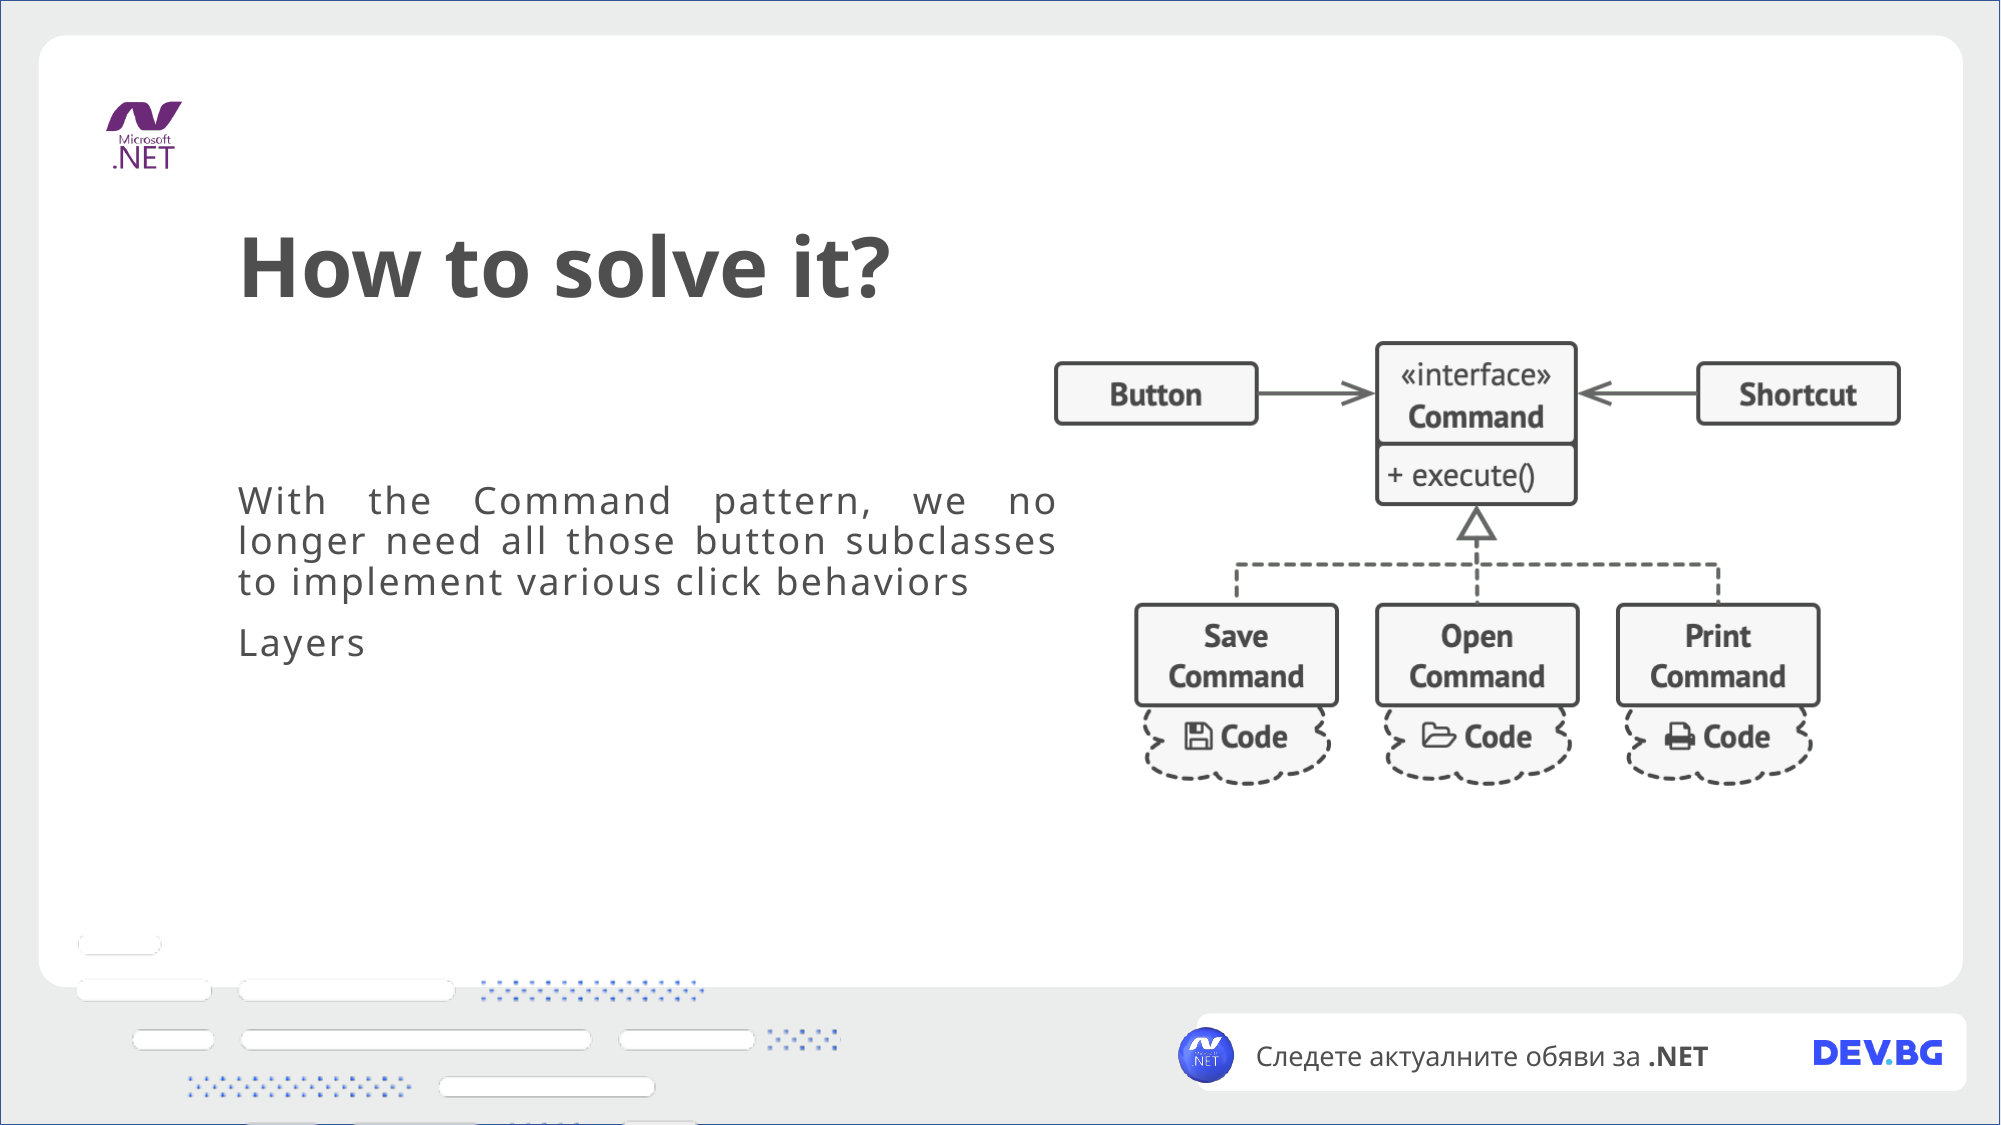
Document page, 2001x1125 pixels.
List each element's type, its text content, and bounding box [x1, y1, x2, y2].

list With the Command pattern, we no longer need all those button subclasses to implement various click behaviors Layers [223, 474, 1036, 733]
list How to solve it? [223, 217, 1534, 324]
picture [106, 101, 182, 169]
picture [1814, 1040, 1942, 1065]
picture [1167, 1016, 1245, 1094]
picture [1036, 323, 1920, 806]
